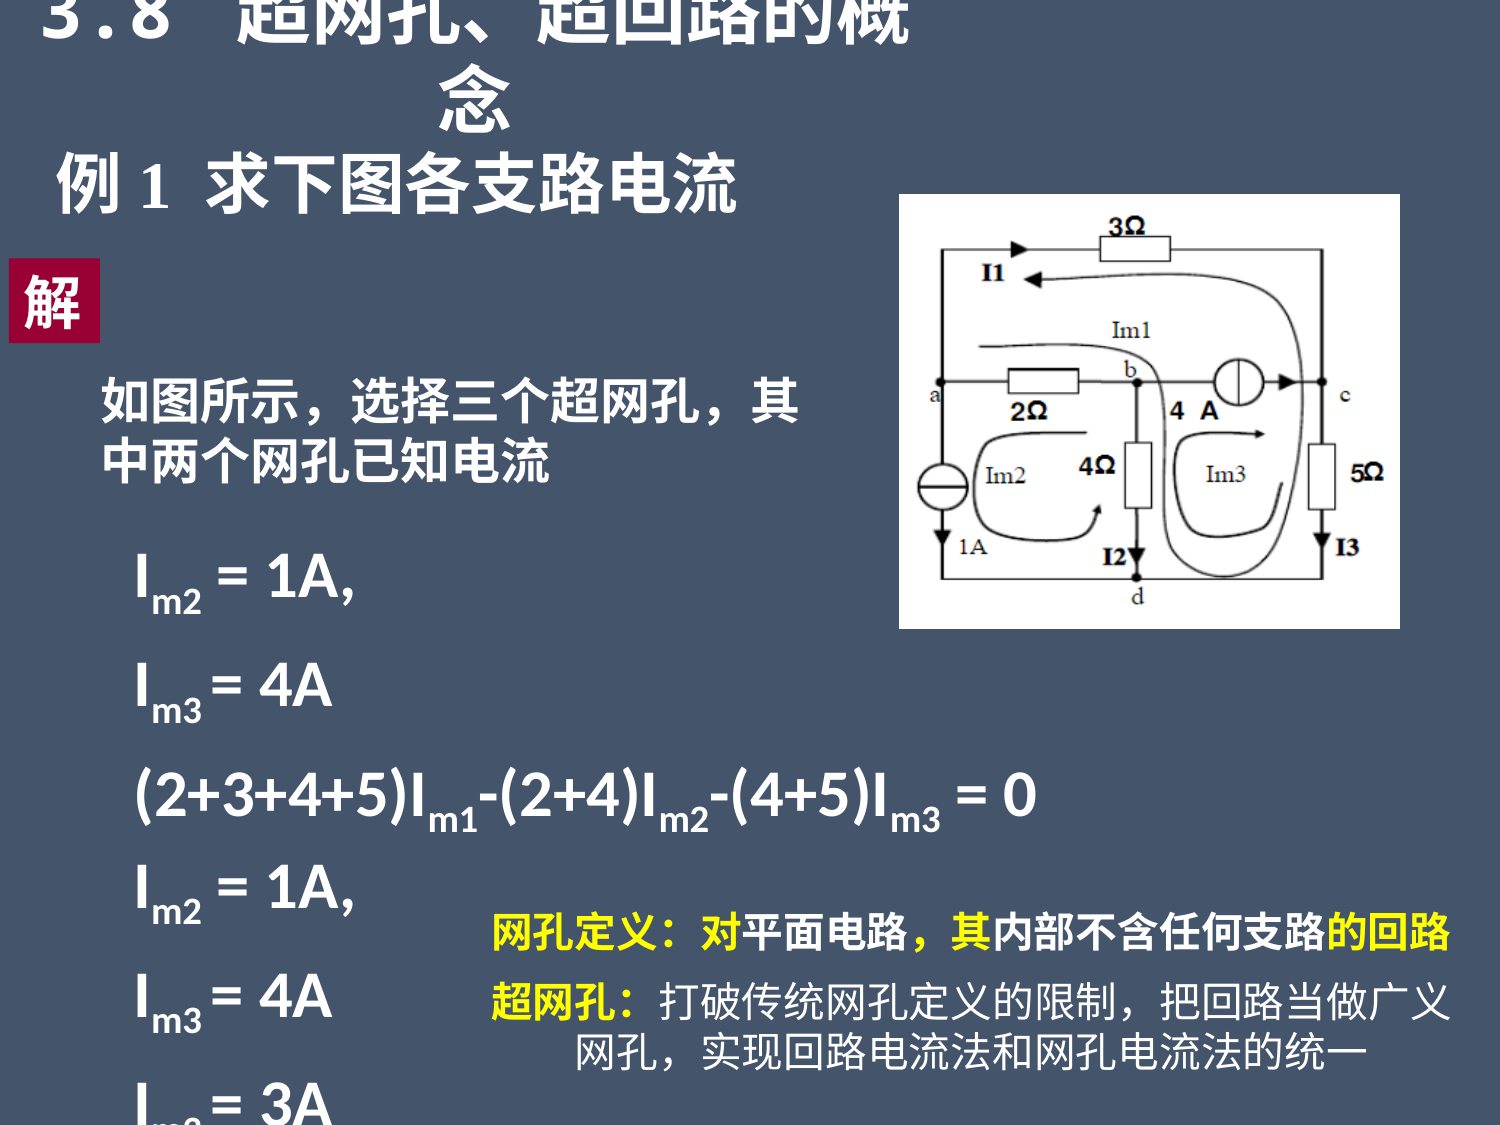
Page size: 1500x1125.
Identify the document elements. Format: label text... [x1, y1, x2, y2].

picture [899, 194, 1400, 629]
text_box 网孔定义：对平面电路，其内部不含任何支路的回路 超网孔：打破传统网孔定义的限制，把回路当做广义网孔，实现回路电流法和网孔电流法的统一 [474, 897, 1469, 1084]
text_box Im2 = 1A, Im3 = 4A (2+3+4+5)Im1-(2+4)Im2-(4+5)Im3 = 0 [118, 505, 1382, 848]
text_box 例1 求下图各支路电流 [41, 134, 763, 229]
text_box 3.8 超网孔、超回路的概念 [0, 0, 950, 151]
text_box 如图所示，选择三个超网孔，其中两个网孔已知电流 [85, 362, 864, 498]
text_box Im2 = 1A, Im3 = 4A Im3 = 3A [118, 815, 616, 1125]
text_box 解 [8, 258, 100, 344]
